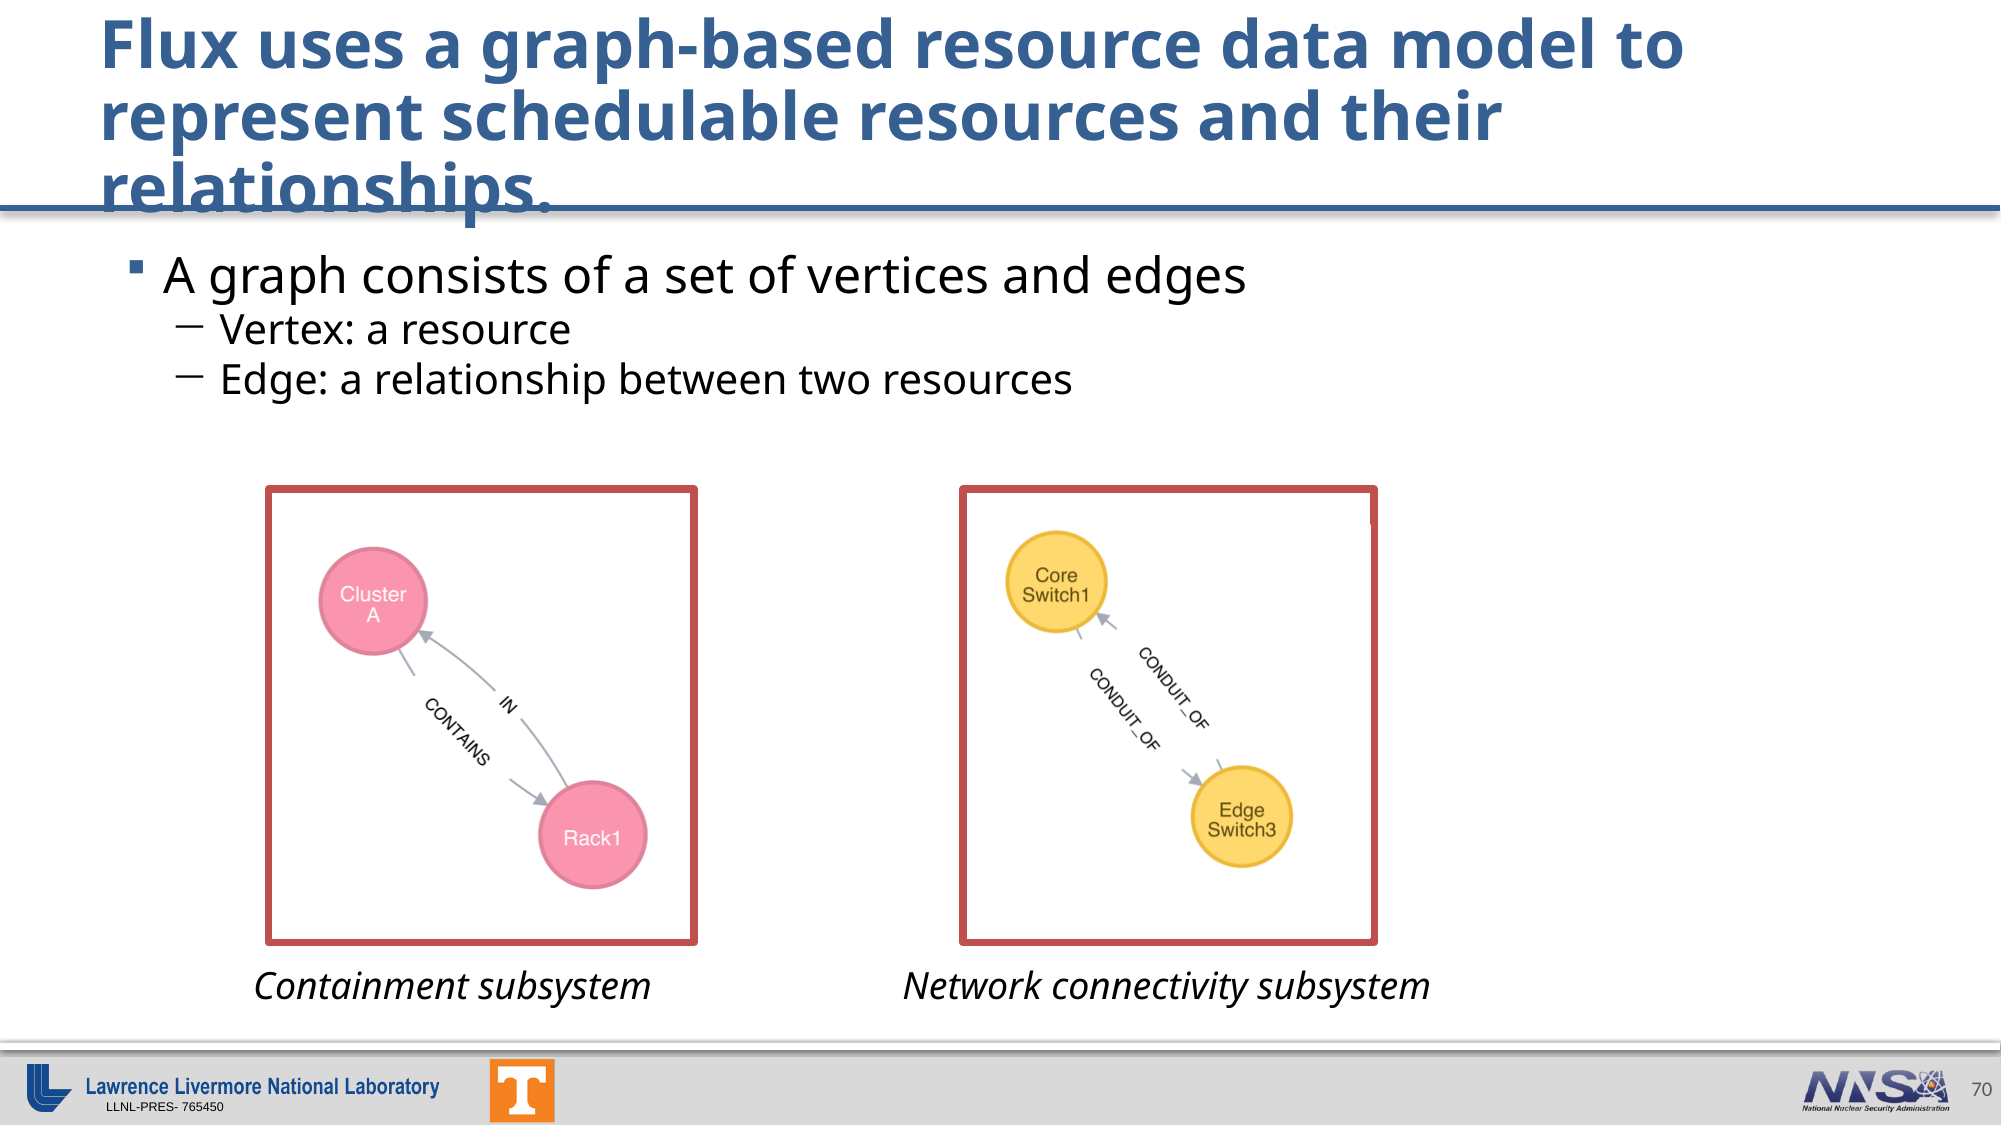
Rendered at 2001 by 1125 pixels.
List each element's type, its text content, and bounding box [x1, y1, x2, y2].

picture [27, 1049, 566, 1125]
picture [999, 523, 1371, 938]
picture [1795, 1057, 1956, 1119]
text_box A graph consists of a set of vertices and edges Vertex: a resource Edge: a relationship between two resources [101, 235, 1787, 477]
picture [311, 539, 651, 892]
text_box [959, 485, 1378, 946]
text_box Containment subsystem [238, 954, 668, 1015]
text_box [265, 485, 698, 946]
text_box Network connectivity subsystem [887, 954, 1447, 1015]
title Flux uses a graph-based resource data model to represent schedulable resources and their relationships. [99, 36, 1900, 202]
